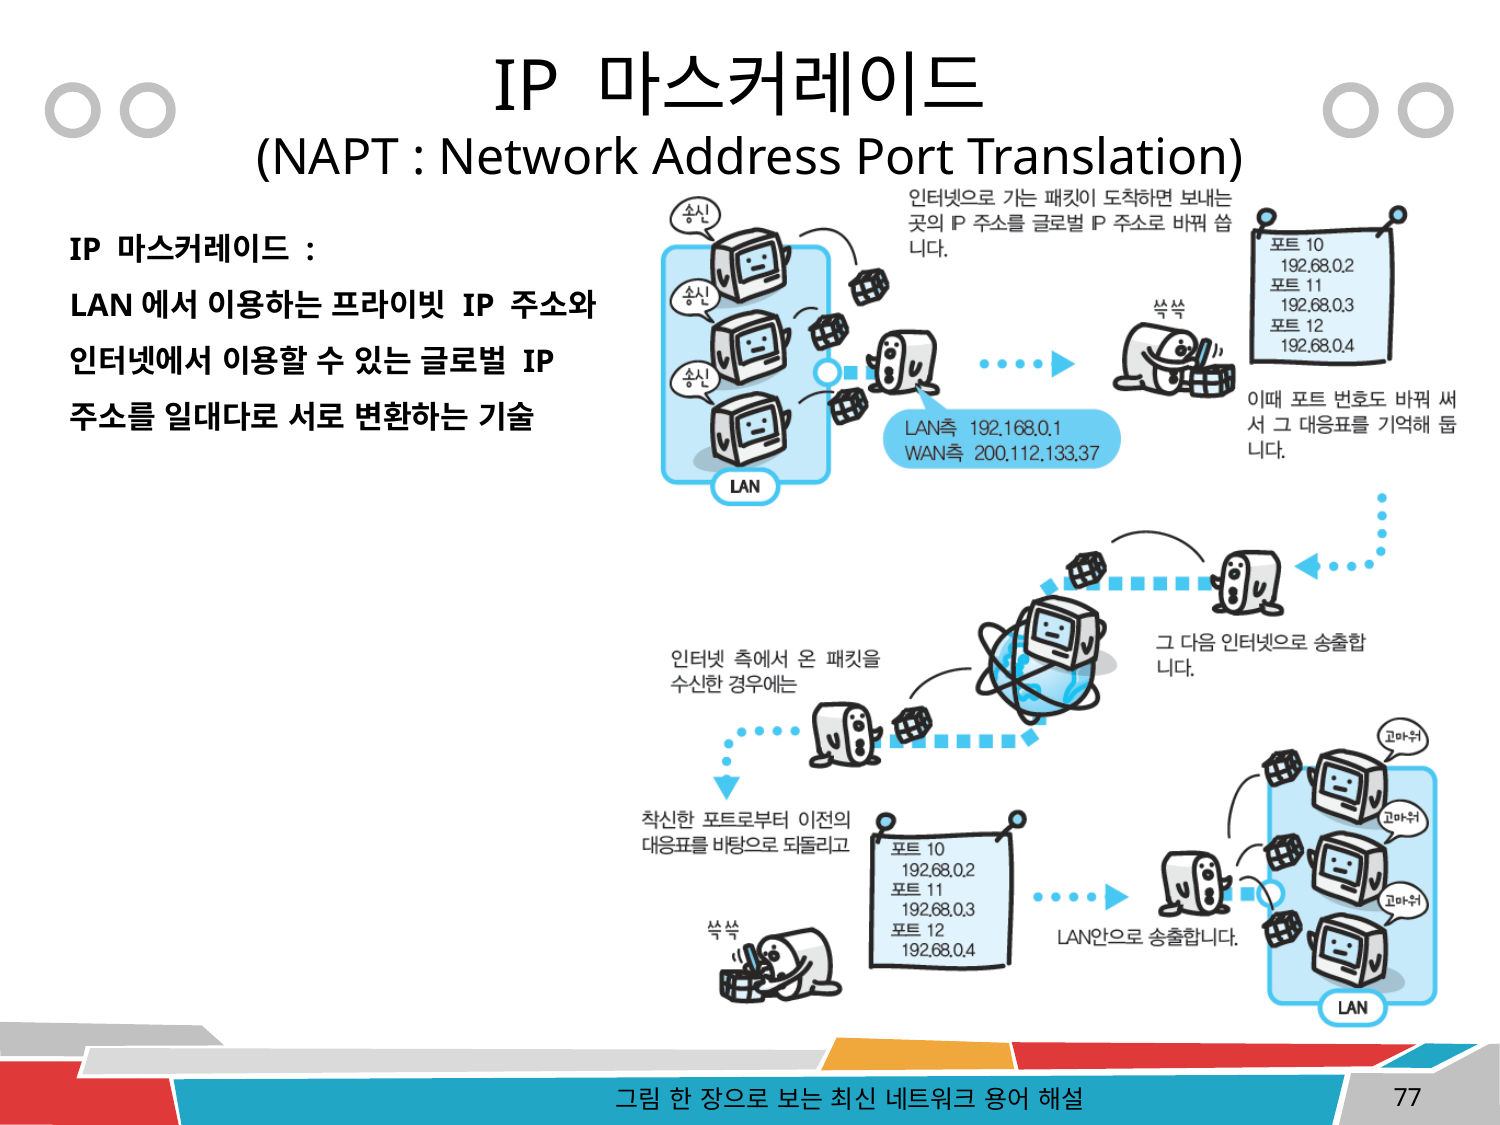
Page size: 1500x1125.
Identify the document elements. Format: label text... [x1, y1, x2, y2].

slide_number 77 [1361, 1080, 1437, 1118]
footer 그림 한 장으로 보는 최신 네트워크 용어 해설 [438, 1080, 1263, 1118]
text_box IP 마스커레이드 : LAN에서 이용하는 프라이빗 IP 주소와 인터넷에서 이용할 수 있는 글로벌 IP 주소를 일대다로 서로 변환하는 기술 [54, 203, 639, 443]
title IP 마스커레이드 (NAPT : Network Address Port Translation) [175, 18, 1325, 203]
picture [639, 182, 1464, 1034]
